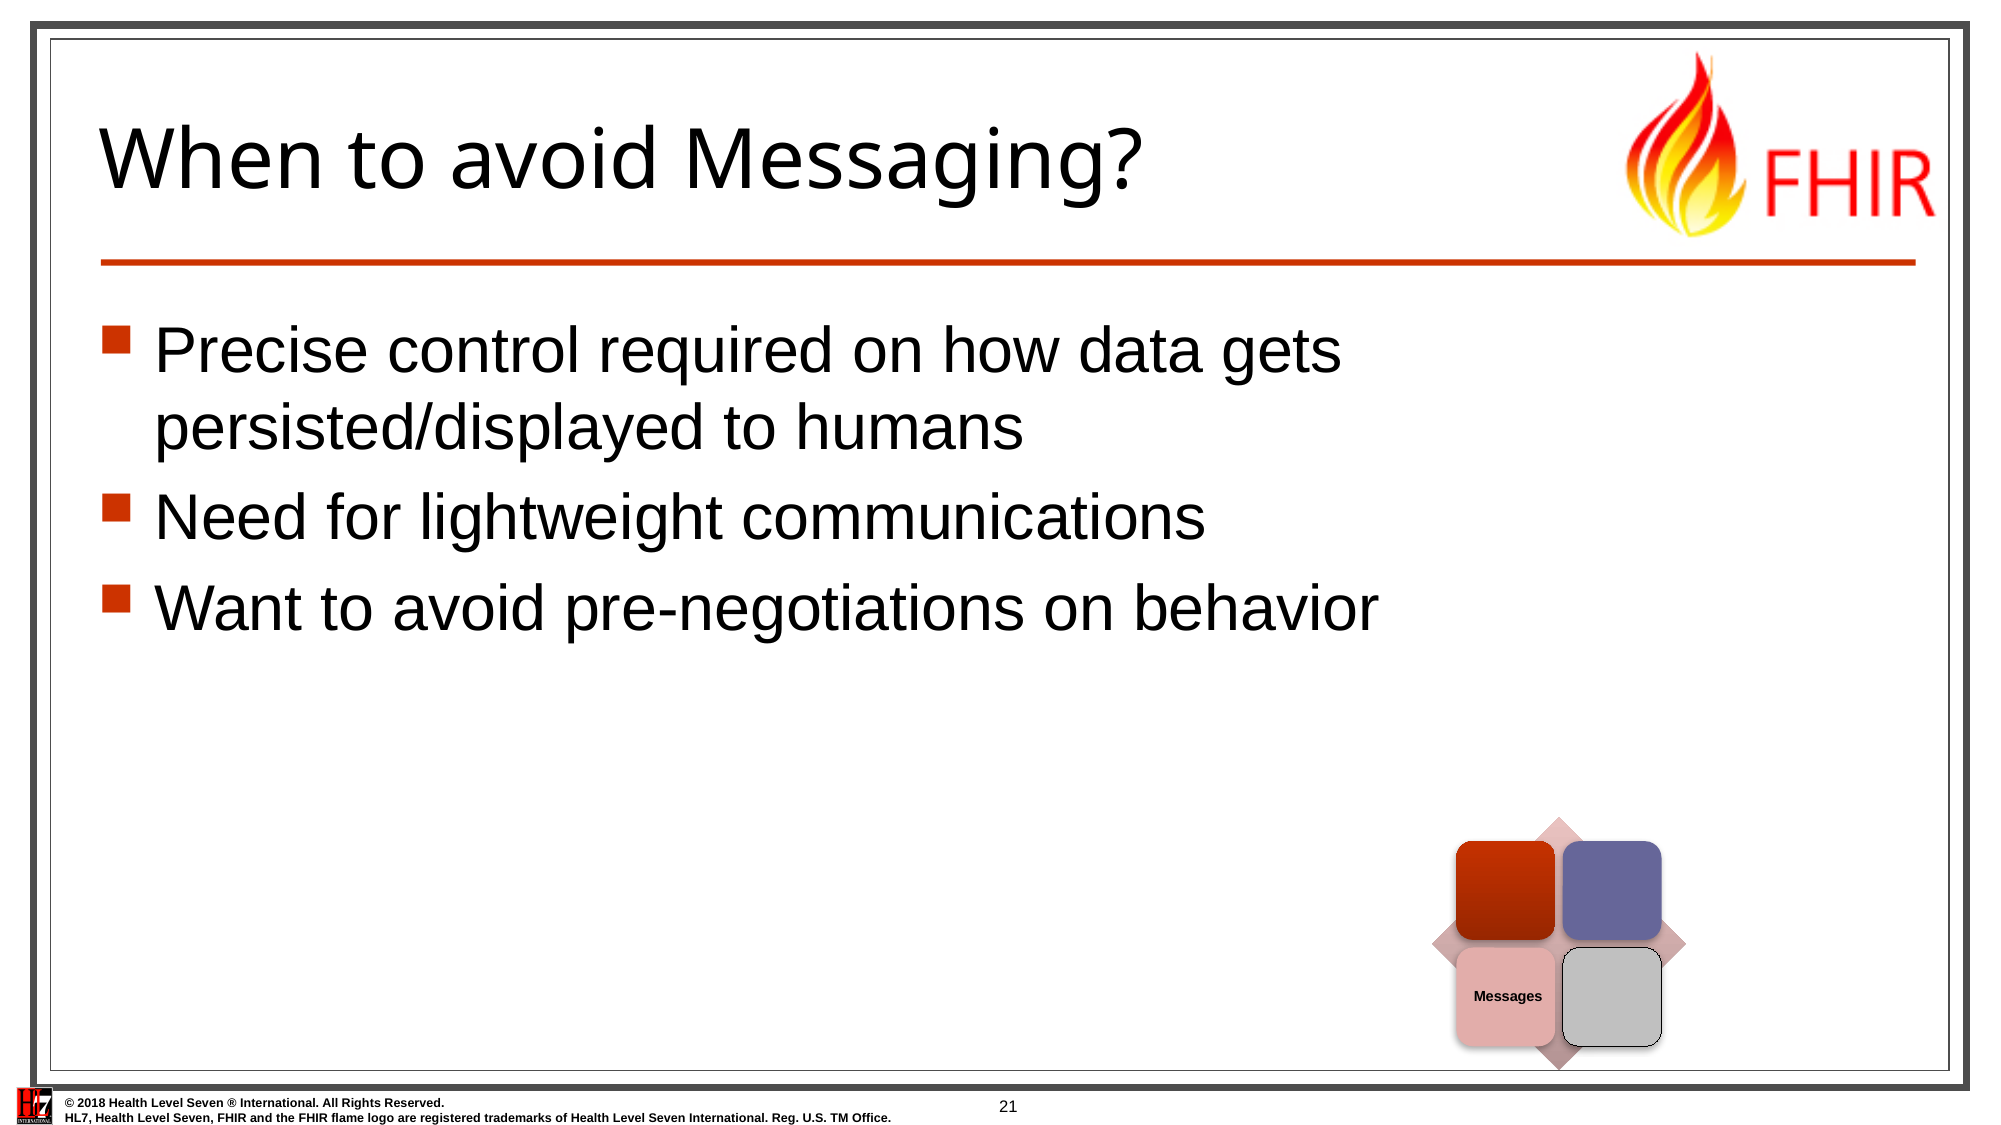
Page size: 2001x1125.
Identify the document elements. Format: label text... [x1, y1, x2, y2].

picture [1613, 41, 1948, 247]
picture [16, 1087, 53, 1125]
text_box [1413, 816, 1705, 1071]
title When to avoid Messaging? [83, 77, 1614, 213]
list Precise control required on how data gets persisted/displayed to humans Need for lightweight communications Want to avoid pre-negotiations on behavior [83, 299, 1917, 1026]
slide_number 21 [949, 1087, 1067, 1125]
